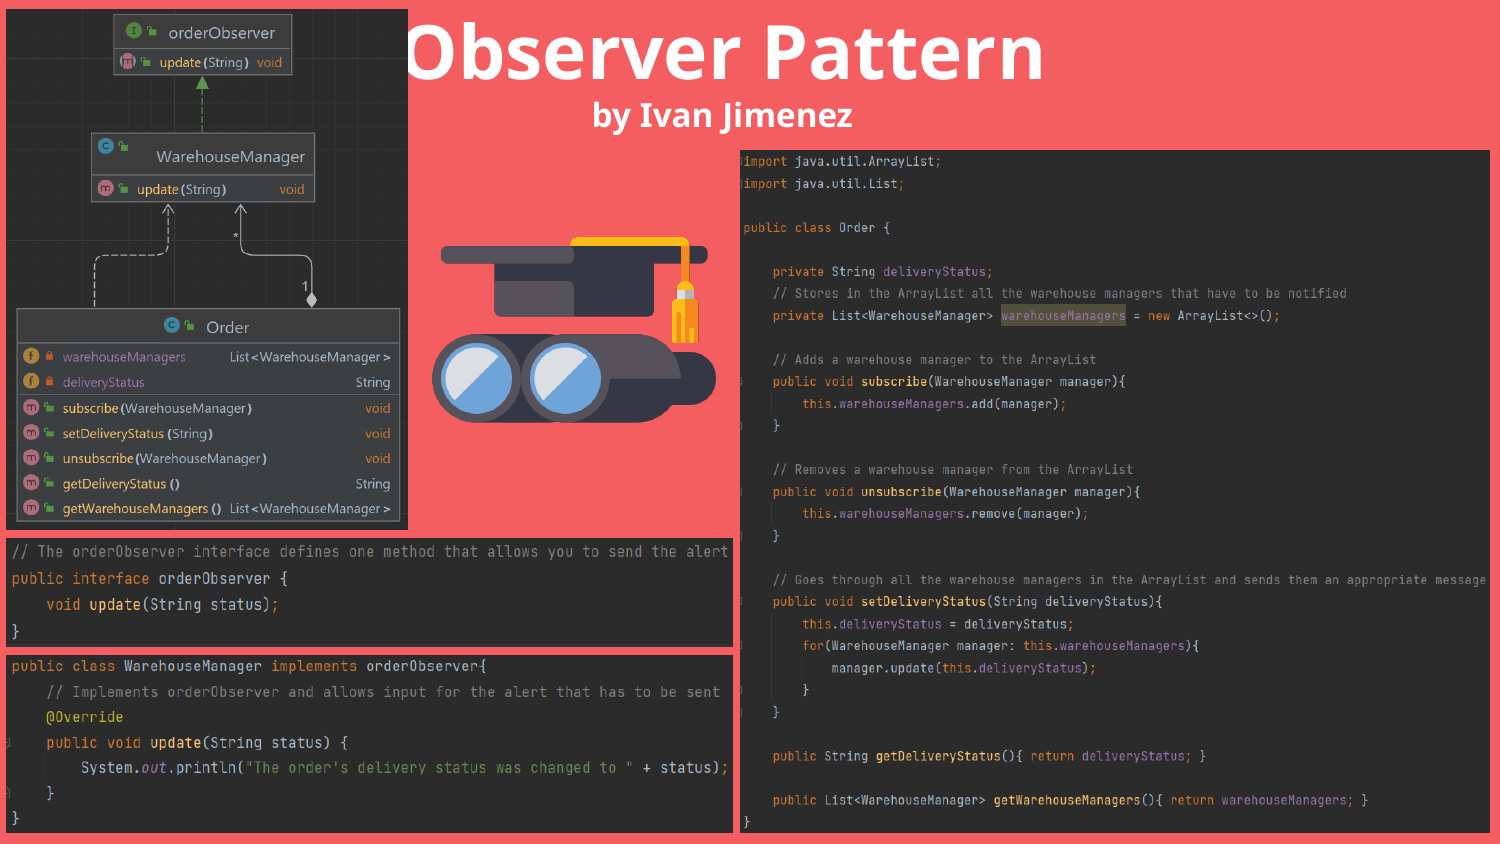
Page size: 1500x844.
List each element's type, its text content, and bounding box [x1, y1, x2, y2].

picture [6, 9, 408, 530]
picture [6, 655, 734, 833]
picture [431, 187, 716, 472]
text_box Observer Pattern by Ivan Jimenez [347, 0, 1098, 150]
picture [739, 150, 1490, 833]
picture [6, 537, 734, 647]
